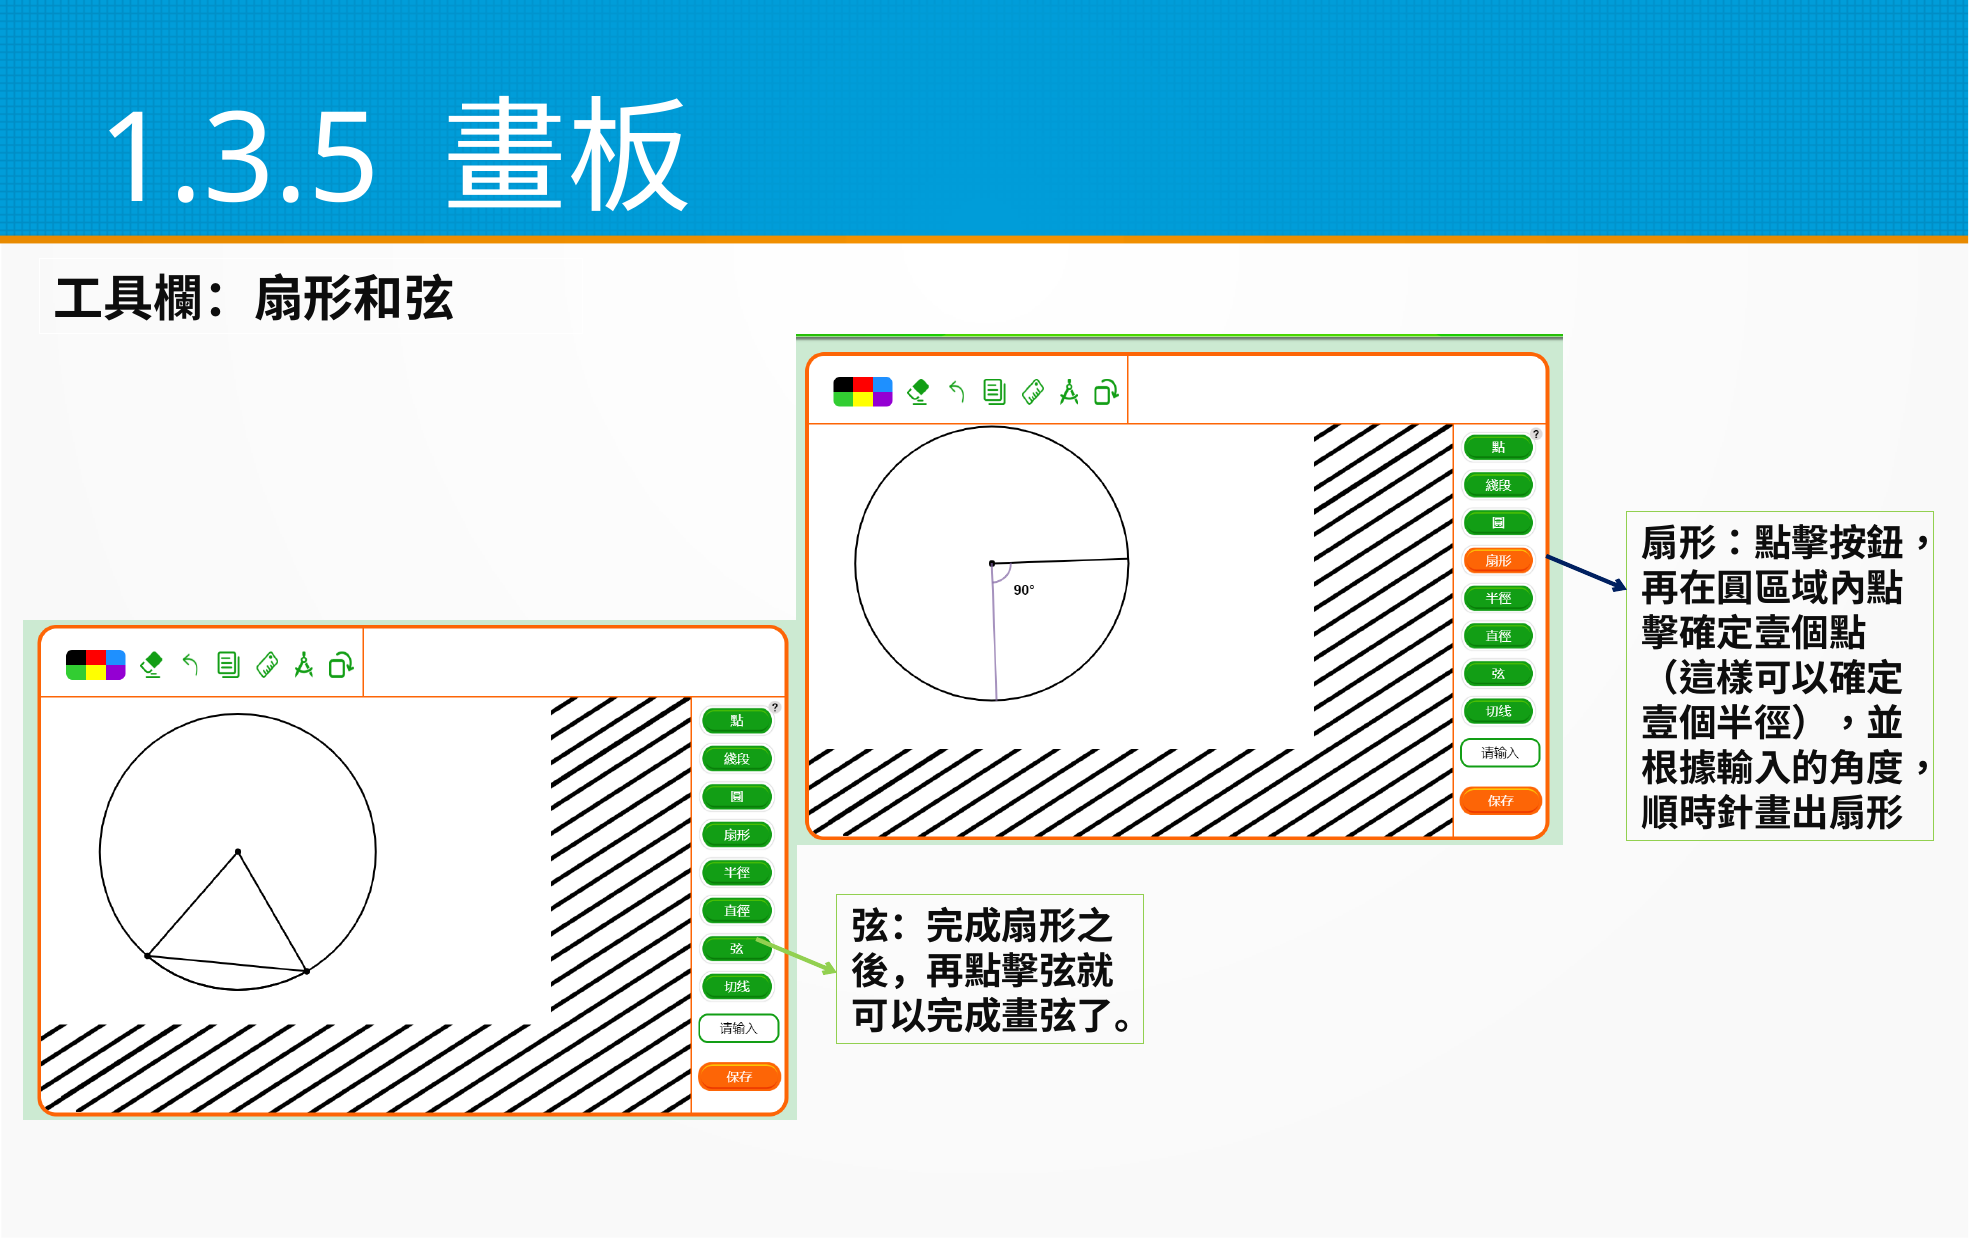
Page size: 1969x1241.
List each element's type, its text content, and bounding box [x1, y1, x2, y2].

title 1.3.5 畫板 [98, 19, 1870, 227]
text_box 扇形：點擊按鈕，再在圓區域內點擊確定壹個點（這樣可以確定壹個半徑），並根據輸入的角度，順時針畫出扇形 [1626, 511, 1934, 841]
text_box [755, 938, 838, 973]
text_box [1545, 555, 1628, 590]
text_box 工具欄：扇形和弦 [39, 258, 583, 334]
text_box 弦：完成扇形之後，再點擊弦就可以完成畫弦了。 [836, 894, 1144, 1044]
picture [0, 236, 1969, 1241]
